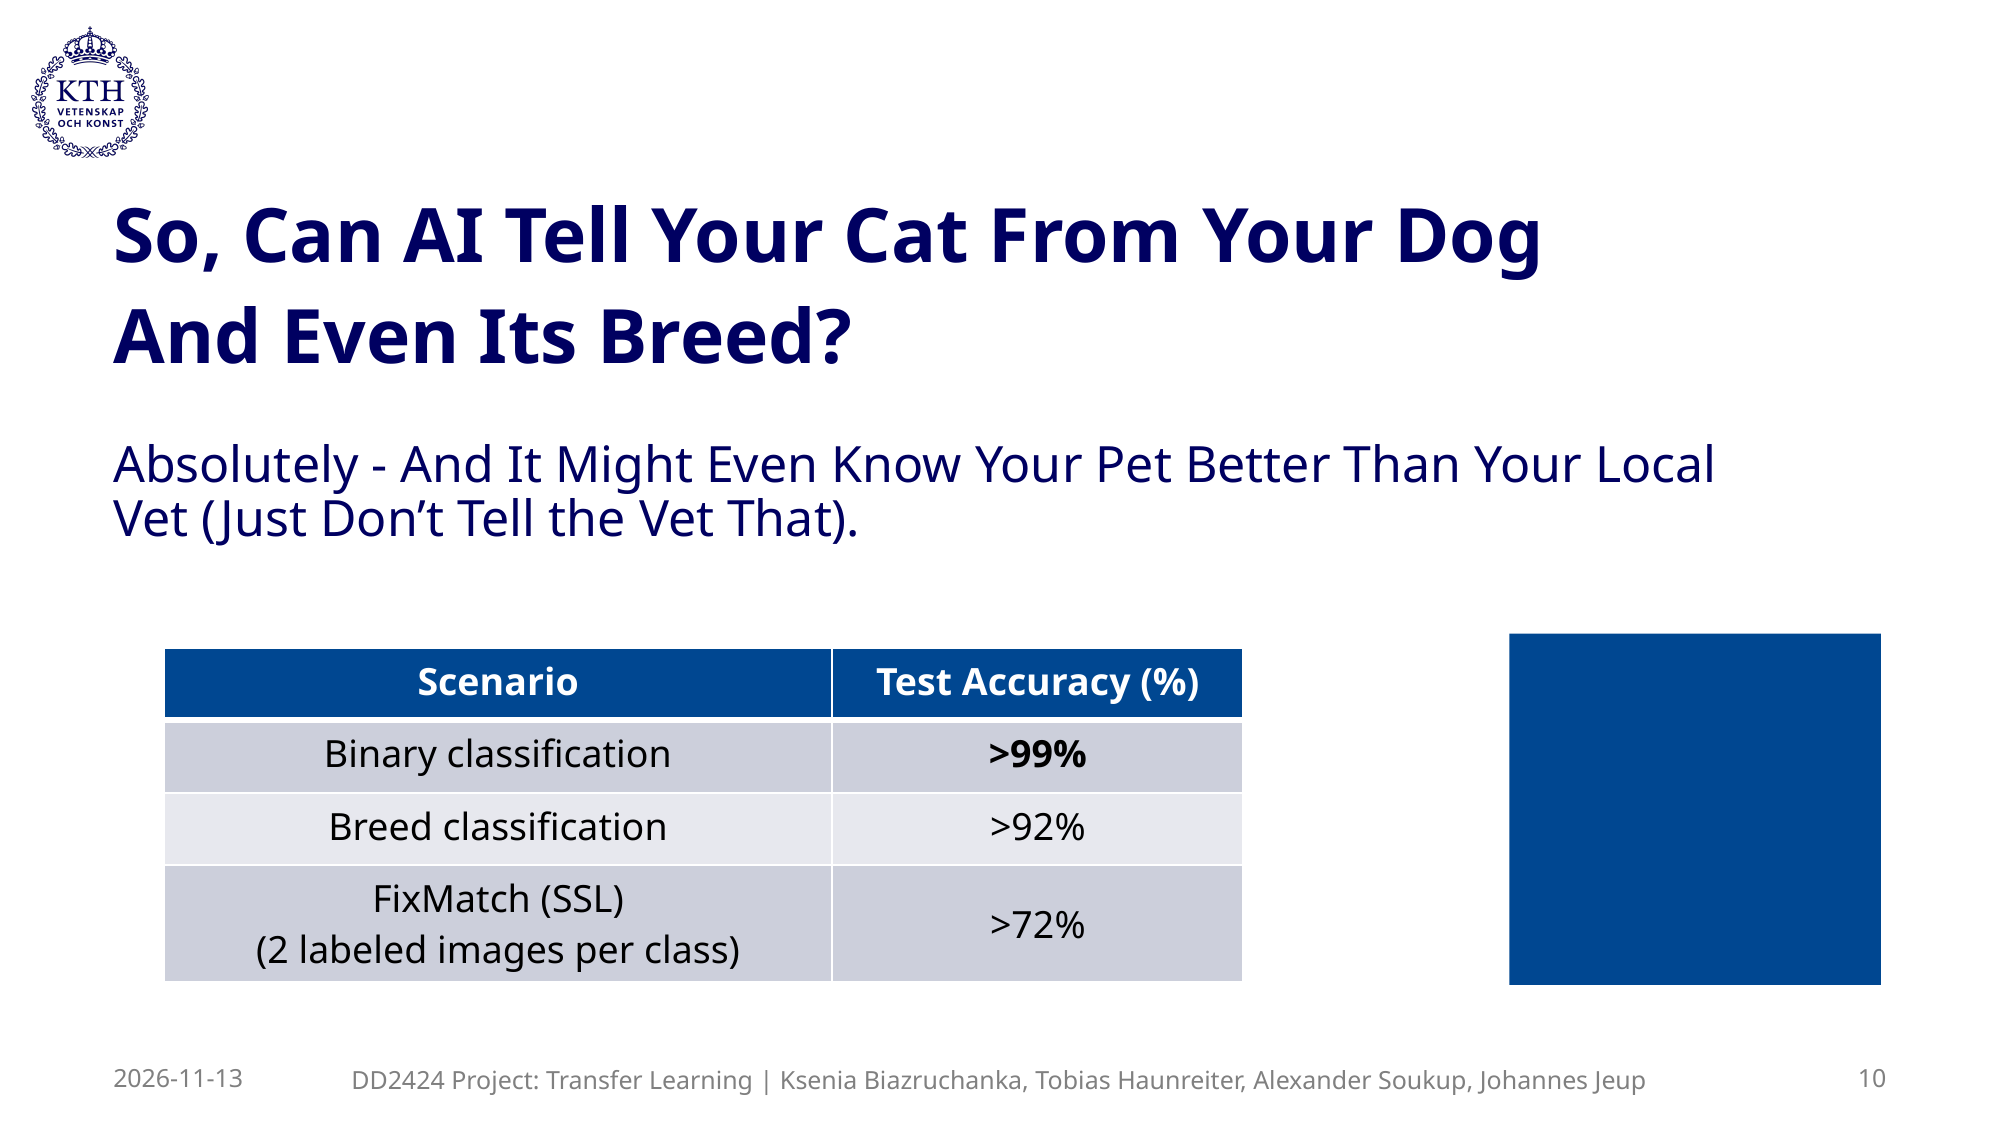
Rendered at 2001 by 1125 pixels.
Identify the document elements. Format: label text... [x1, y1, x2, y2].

table_header Test Accuracy (%) [833, 649, 1242, 717]
table_cell FixMatch (SSL) (2 labeled images per class) [165, 866, 831, 981]
text_box DD2424 Project: Transfer Learning | Ksenia Biazruchanka, Tobias Haunreiter, Alexander Soukup, Johannes Jeup [320, 1061, 1679, 1098]
text_box 10 [1679, 1061, 1902, 1098]
table_cell Binary classification [165, 723, 831, 792]
text_box [1508, 633, 1882, 986]
table_cell >92% [833, 794, 1242, 864]
title So, Can AI Tell Your Cat From Your Dog And Even Its Breed? [98, 179, 1902, 380]
table_cell >99% [833, 723, 1242, 792]
table_cell Breed classification [165, 794, 831, 864]
text_box Absolutely - And It Might Even Know Your Pet Better Than Your Local Vet (Just Don’t Tell the Vet That). [98, 422, 1814, 588]
picture [31, 26, 149, 158]
text_box 2025-05-23 [98, 1061, 320, 1098]
table_header Scenario [165, 649, 831, 717]
table_cell >72% [833, 866, 1242, 981]
